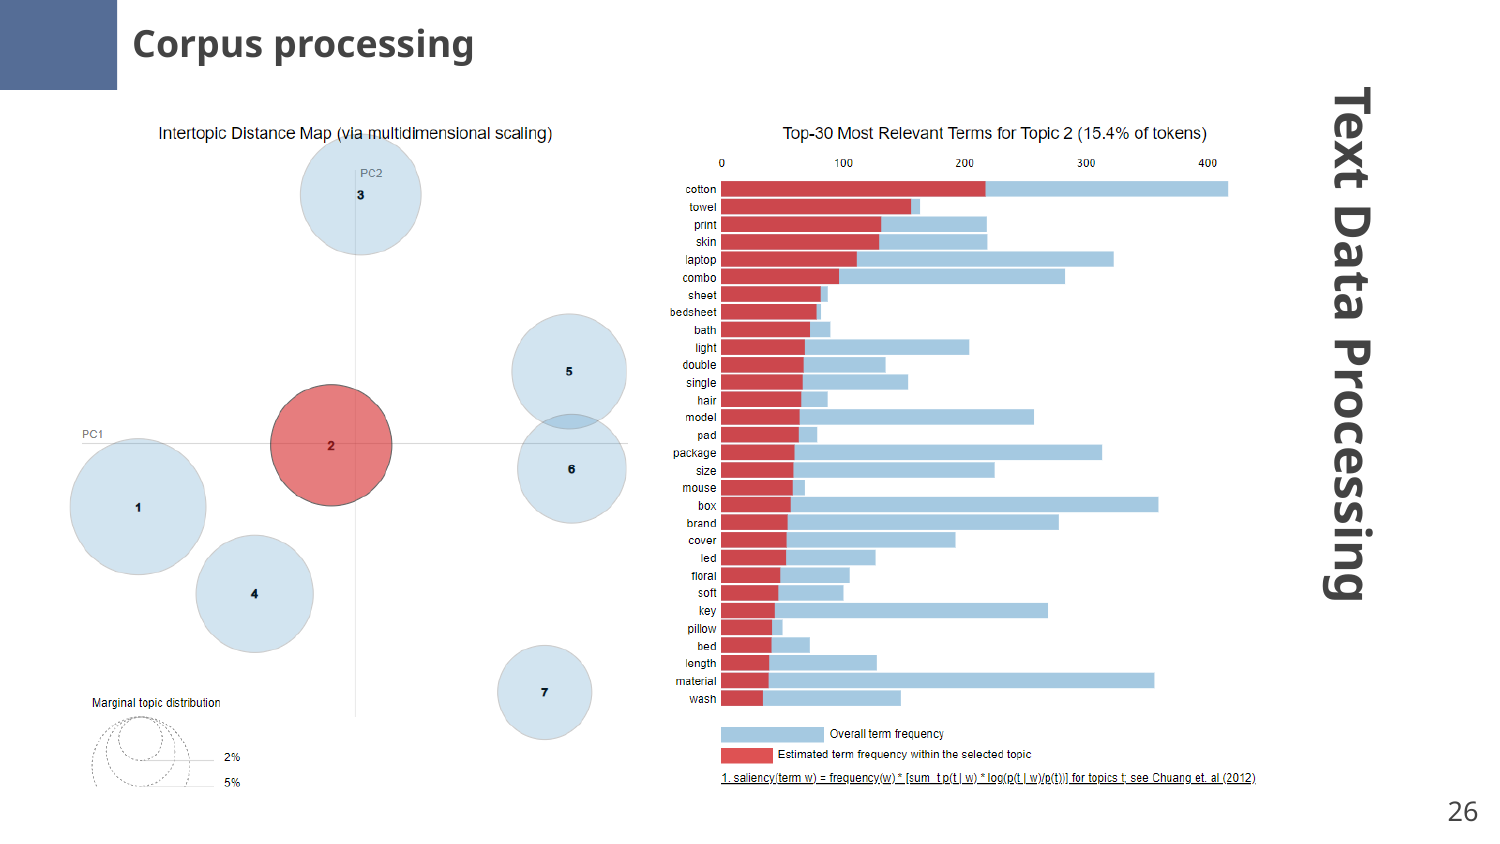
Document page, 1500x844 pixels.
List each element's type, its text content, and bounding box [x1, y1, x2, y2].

picture [24, 114, 1305, 787]
title Corpus processing [118, 5, 965, 85]
title Text Data Processing [1328, 71, 1409, 643]
text_box [0, 0, 118, 90]
slide_number ‹#› [1403, 779, 1494, 844]
